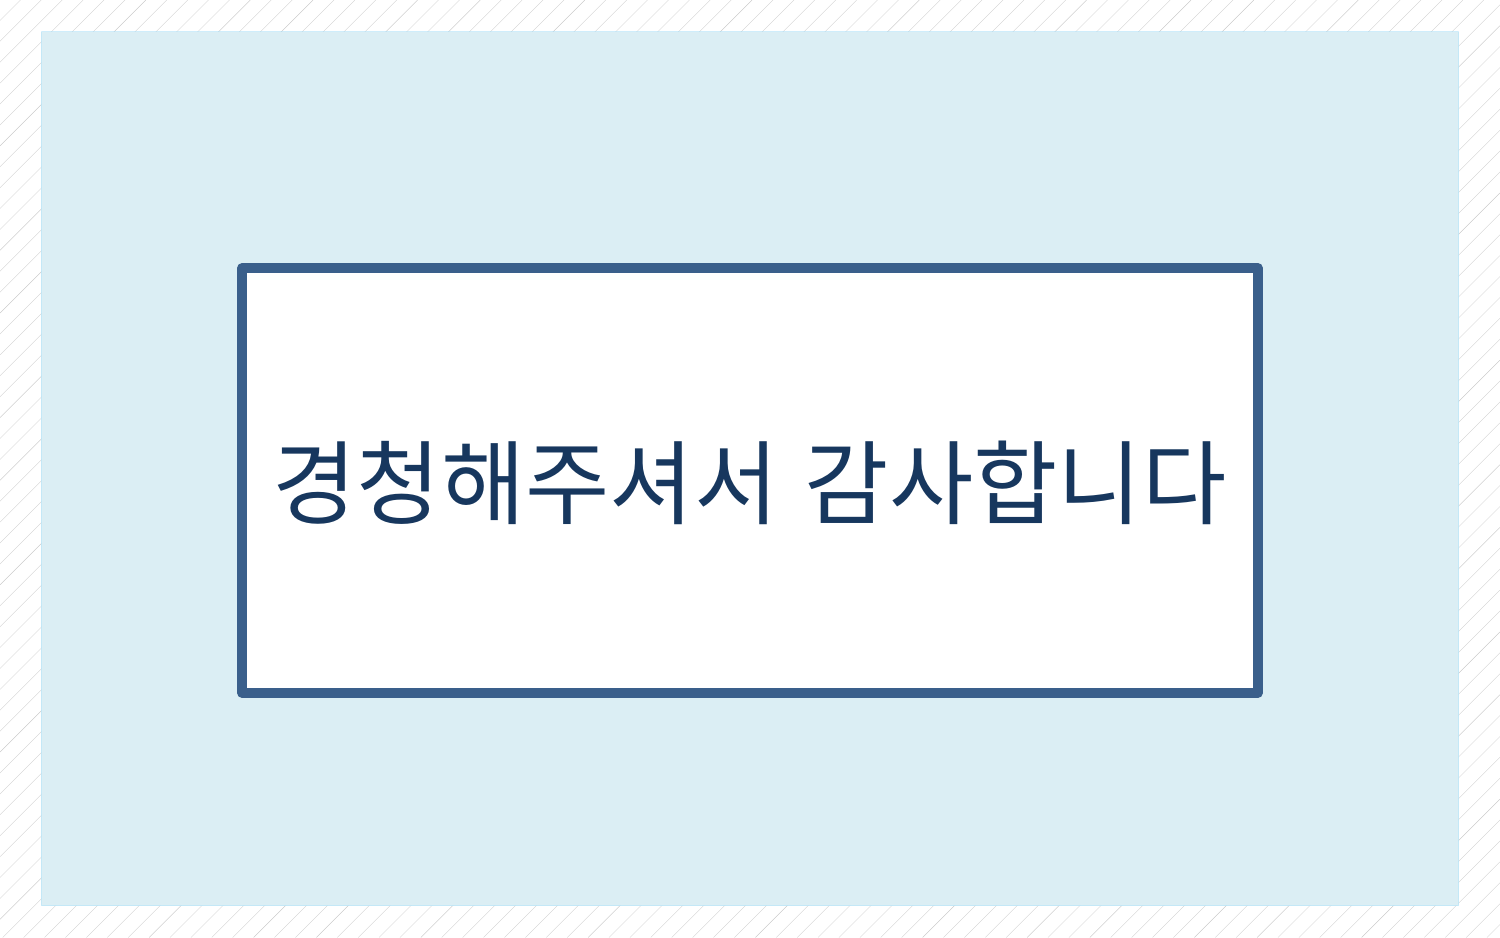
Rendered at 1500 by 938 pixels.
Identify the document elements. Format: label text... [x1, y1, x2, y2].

text_box 경청해주셔서 감사합니다 [240, 266, 1260, 695]
